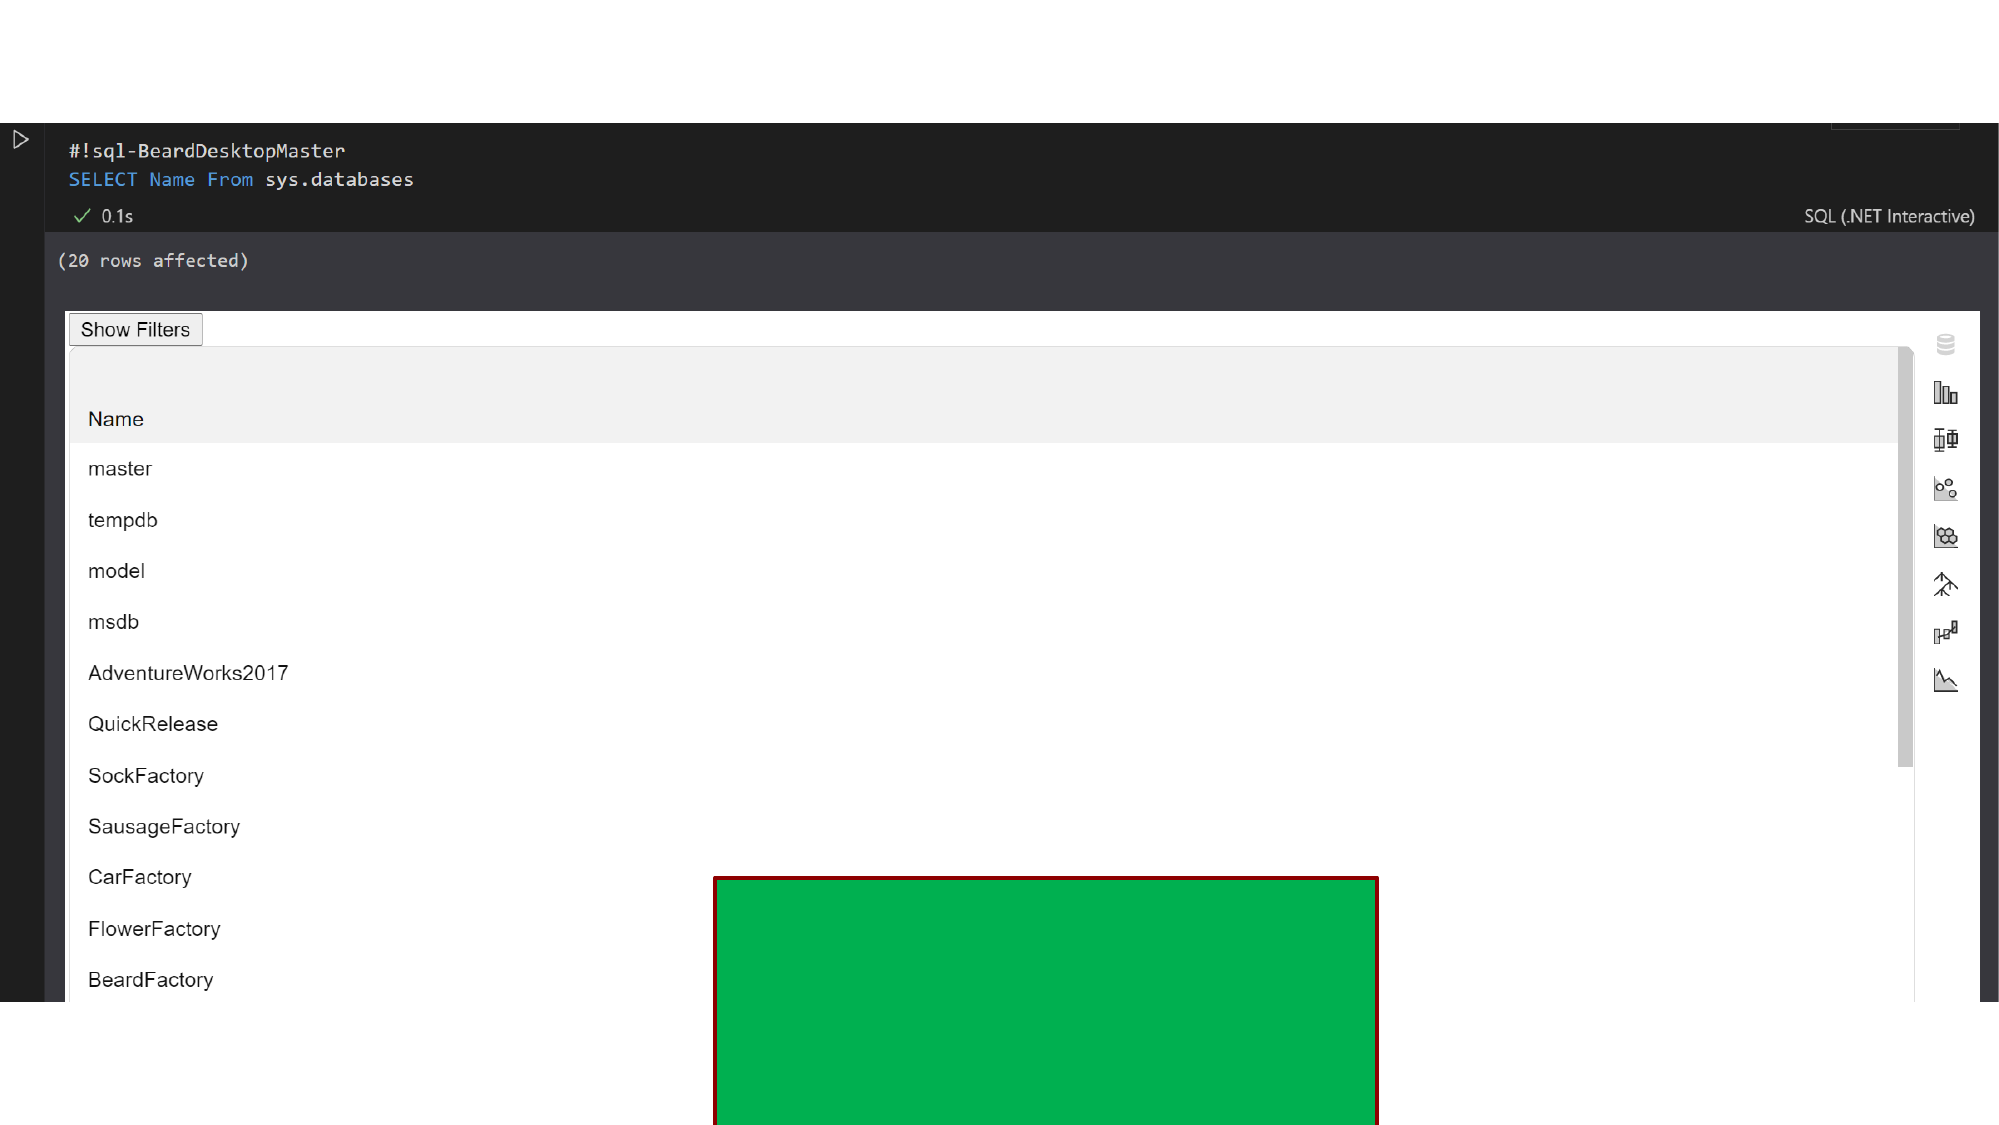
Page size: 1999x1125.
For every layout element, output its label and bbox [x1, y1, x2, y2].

text_box [713, 1013, 1379, 1125]
picture [0, 123, 1999, 1002]
